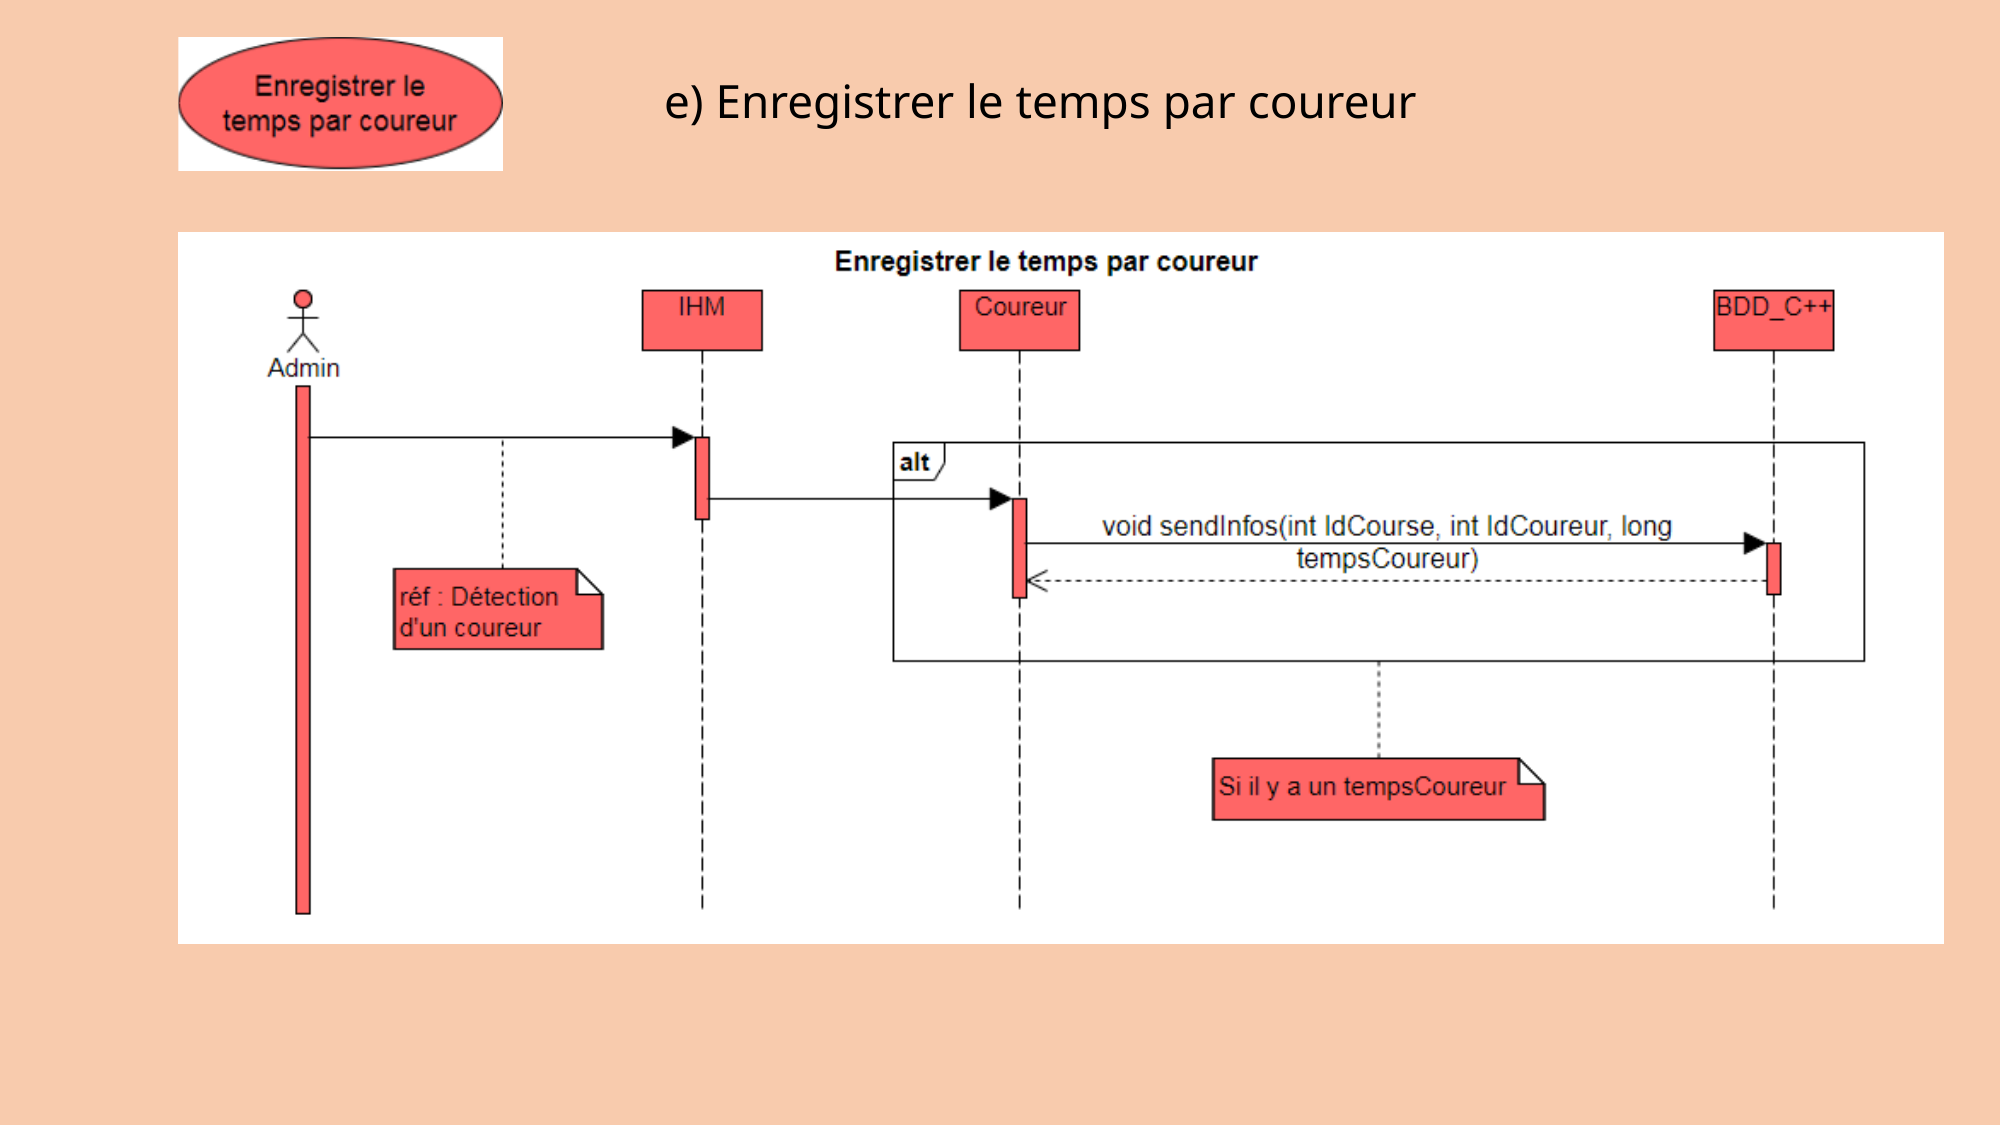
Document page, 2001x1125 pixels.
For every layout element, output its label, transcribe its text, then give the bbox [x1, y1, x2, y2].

picture [178, 232, 1944, 944]
title e) Enregistrer le temps par coureur [504, 66, 1904, 142]
picture [178, 37, 504, 171]
